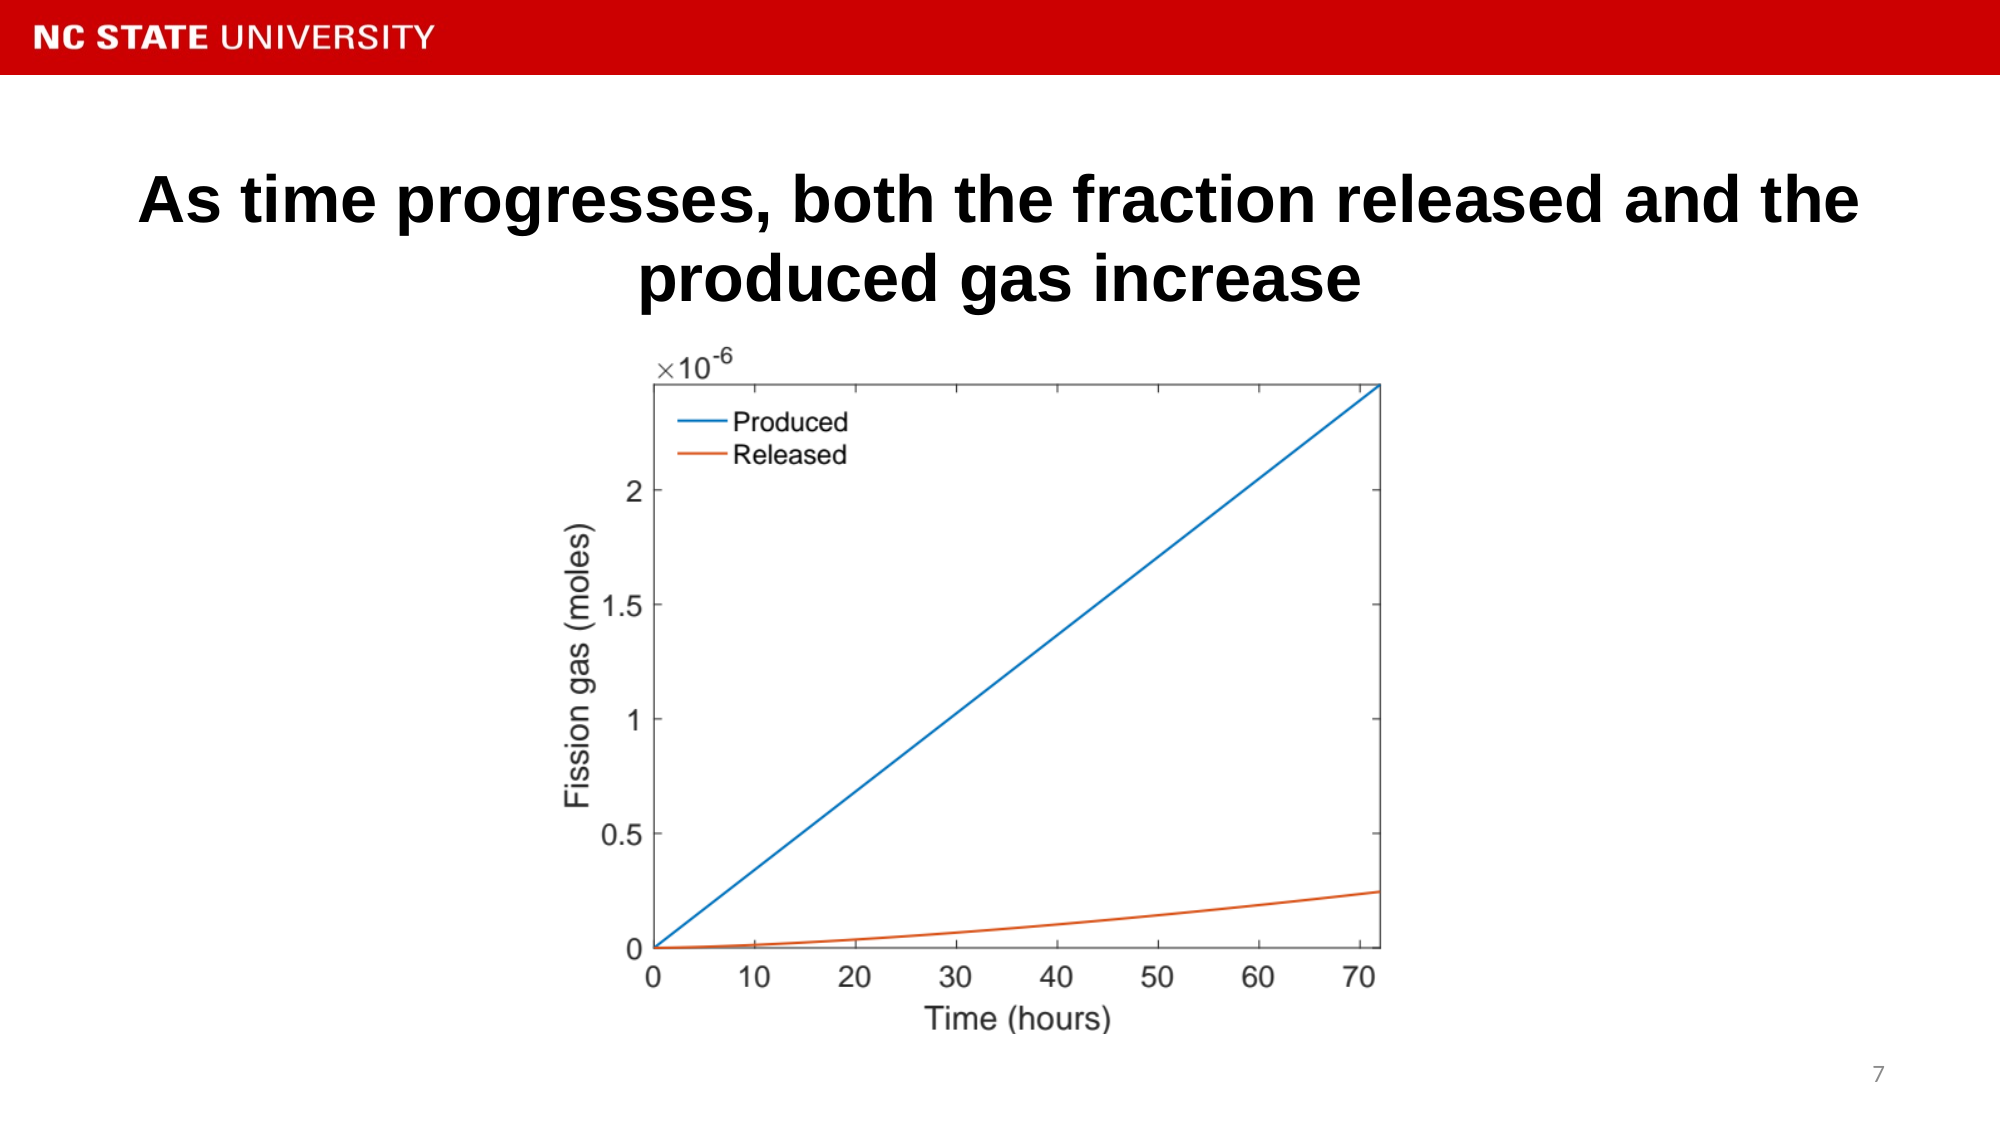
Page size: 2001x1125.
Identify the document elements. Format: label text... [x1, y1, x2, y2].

slide_number 7 [1433, 1042, 1900, 1103]
title As time progresses, both the fraction released and the produced gas increase [99, 147, 1900, 323]
picture [532, 331, 1468, 1034]
picture [0, 0, 2000, 75]
